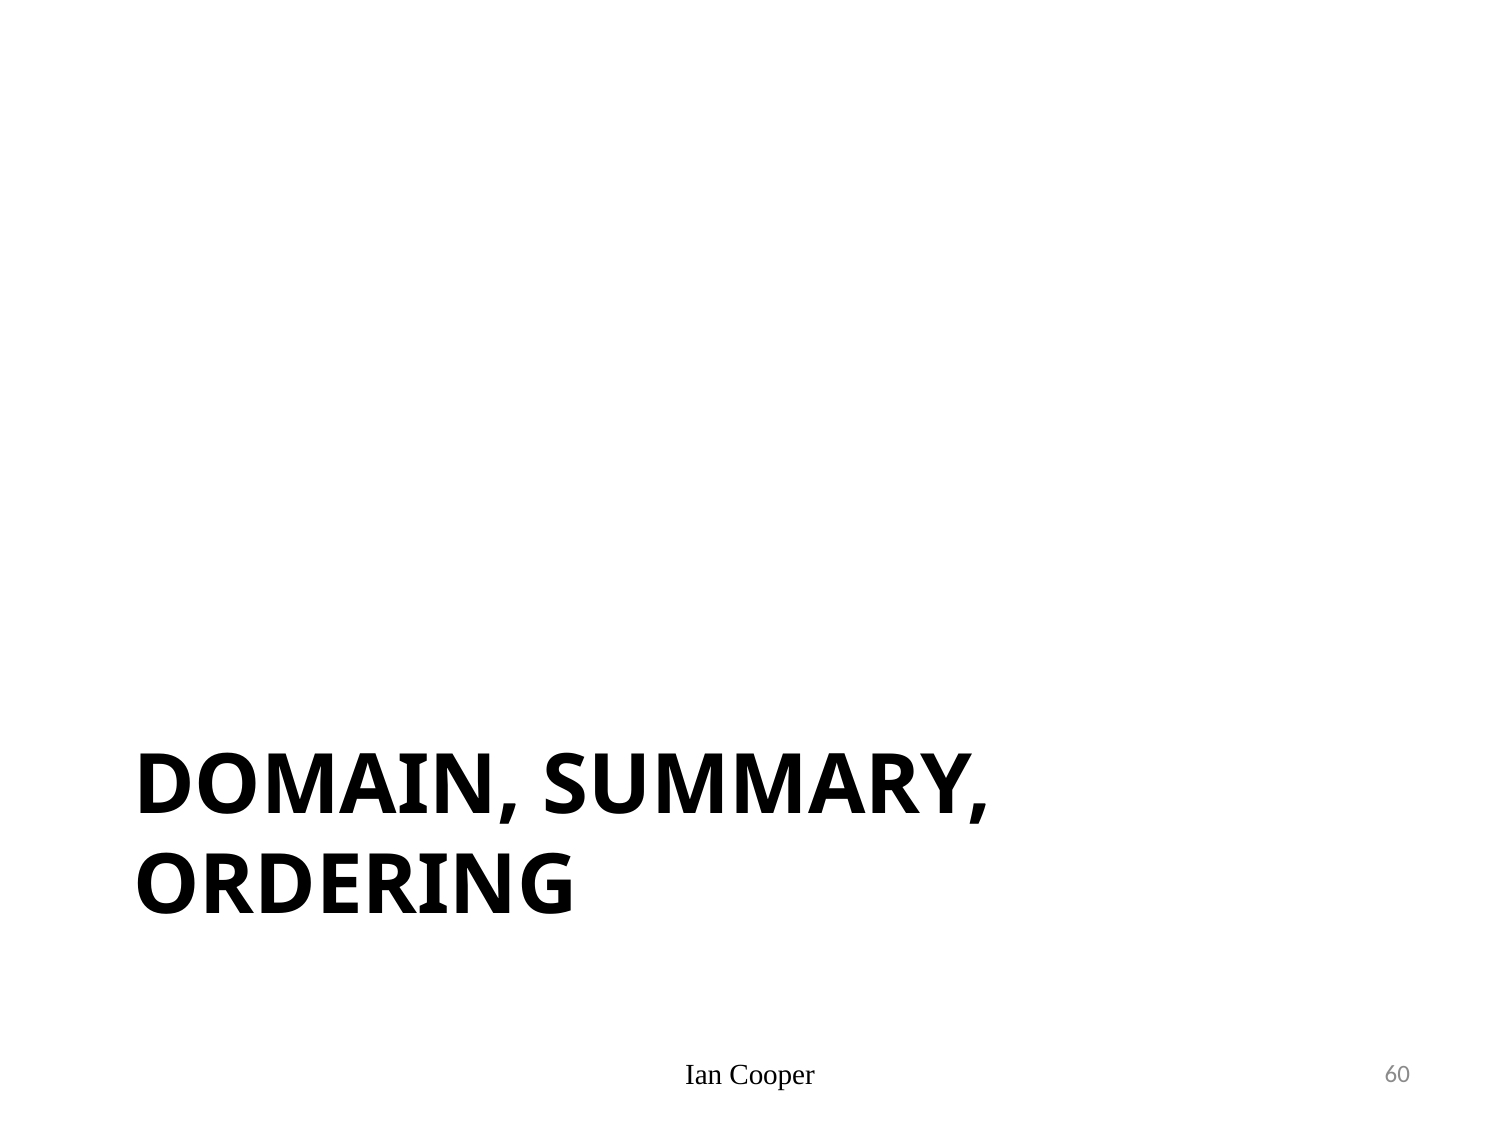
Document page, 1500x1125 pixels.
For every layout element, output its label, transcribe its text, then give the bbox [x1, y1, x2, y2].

footer Ian Cooper [512, 1042, 988, 1103]
title Domain, Summary, Ordering [118, 722, 1394, 947]
slide_number 60 [1074, 1042, 1425, 1103]
